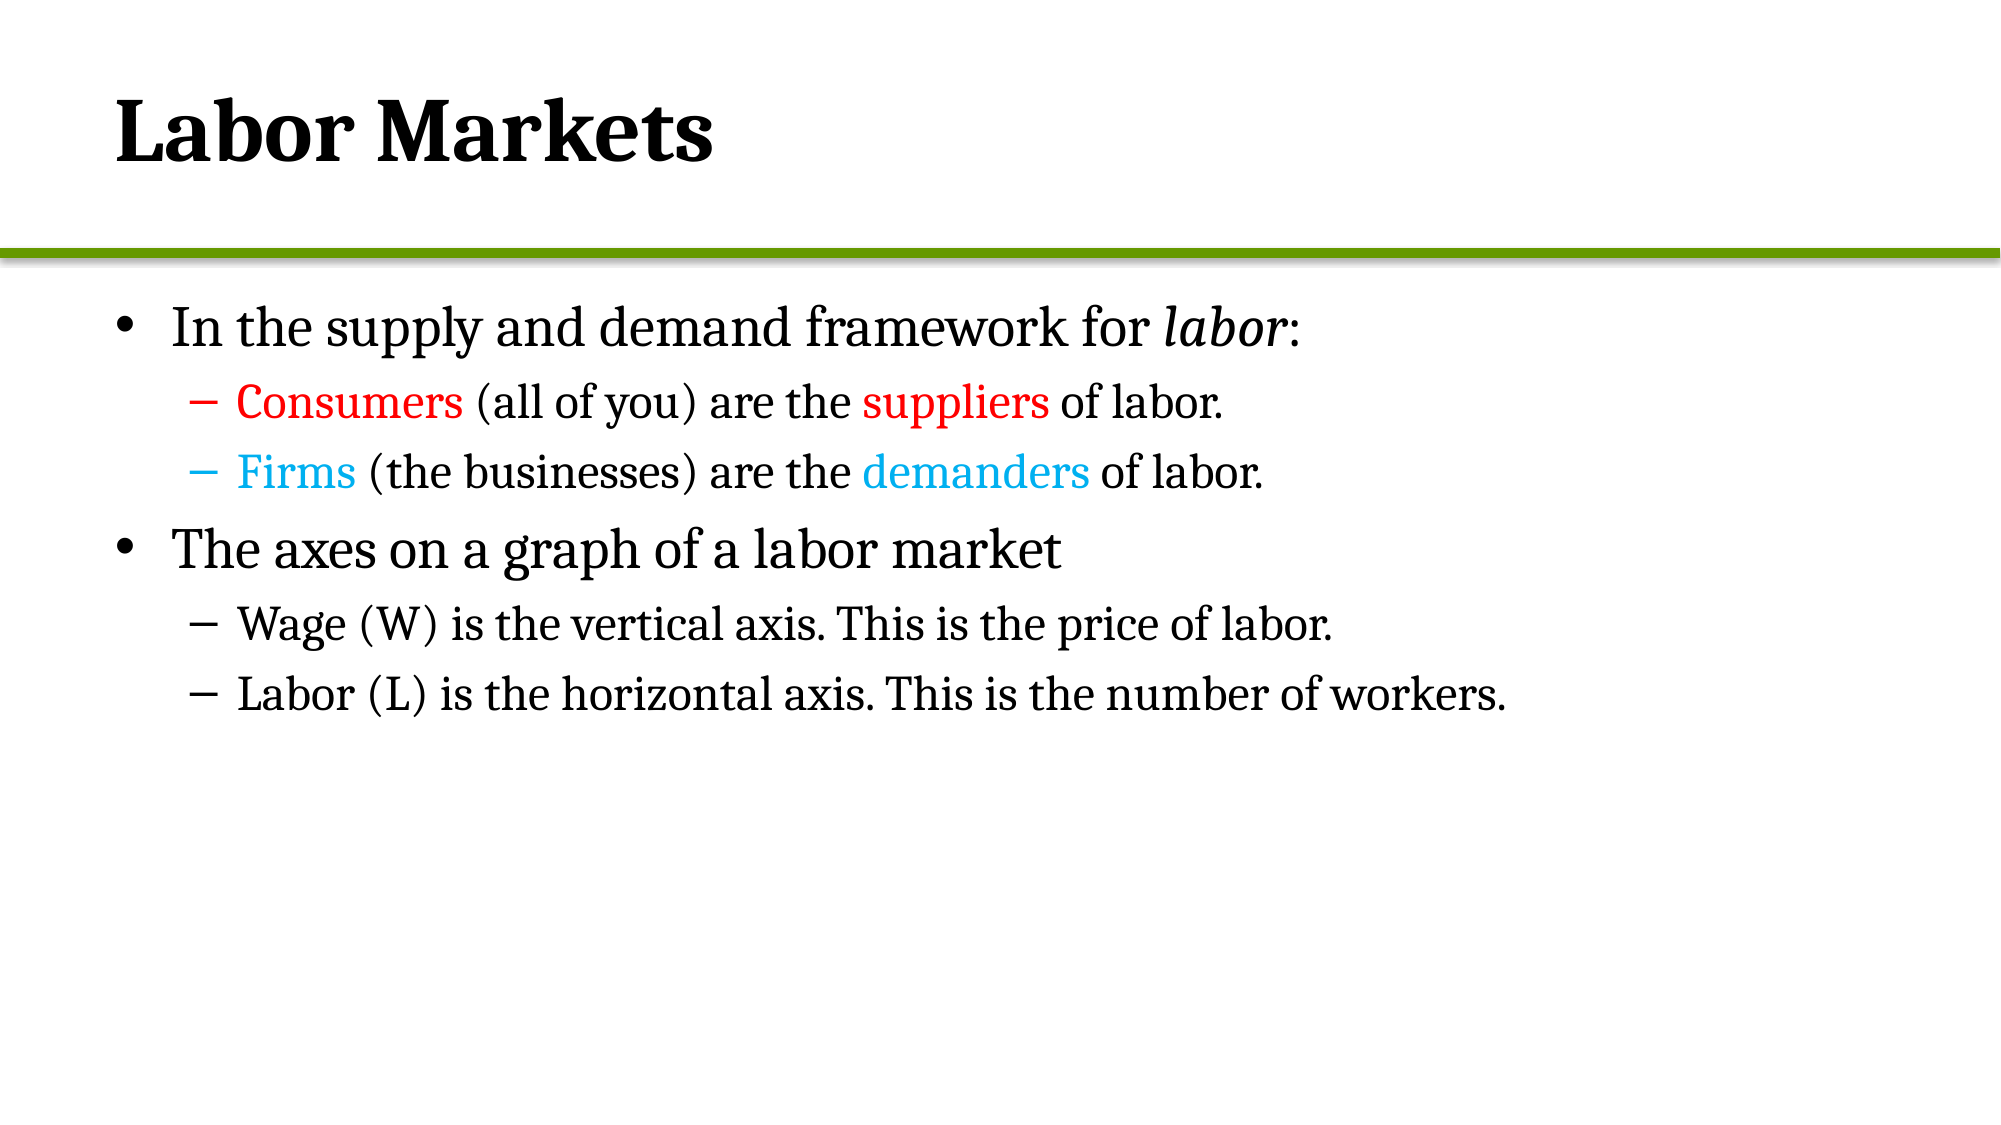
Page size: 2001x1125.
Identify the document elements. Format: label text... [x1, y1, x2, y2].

list In the supply and demand framework for labor: Consumers (all of you) are the suppliers of labor. Firms (the businesses) are the demanders of labor. The axes on a graph of a labor market Wage (W) is the vertical axis. This is the price of labor. Labor (L) is the horizontal axis. This is the number of workers. [99, 281, 1900, 1085]
title Labor Markets [99, 0, 1900, 251]
